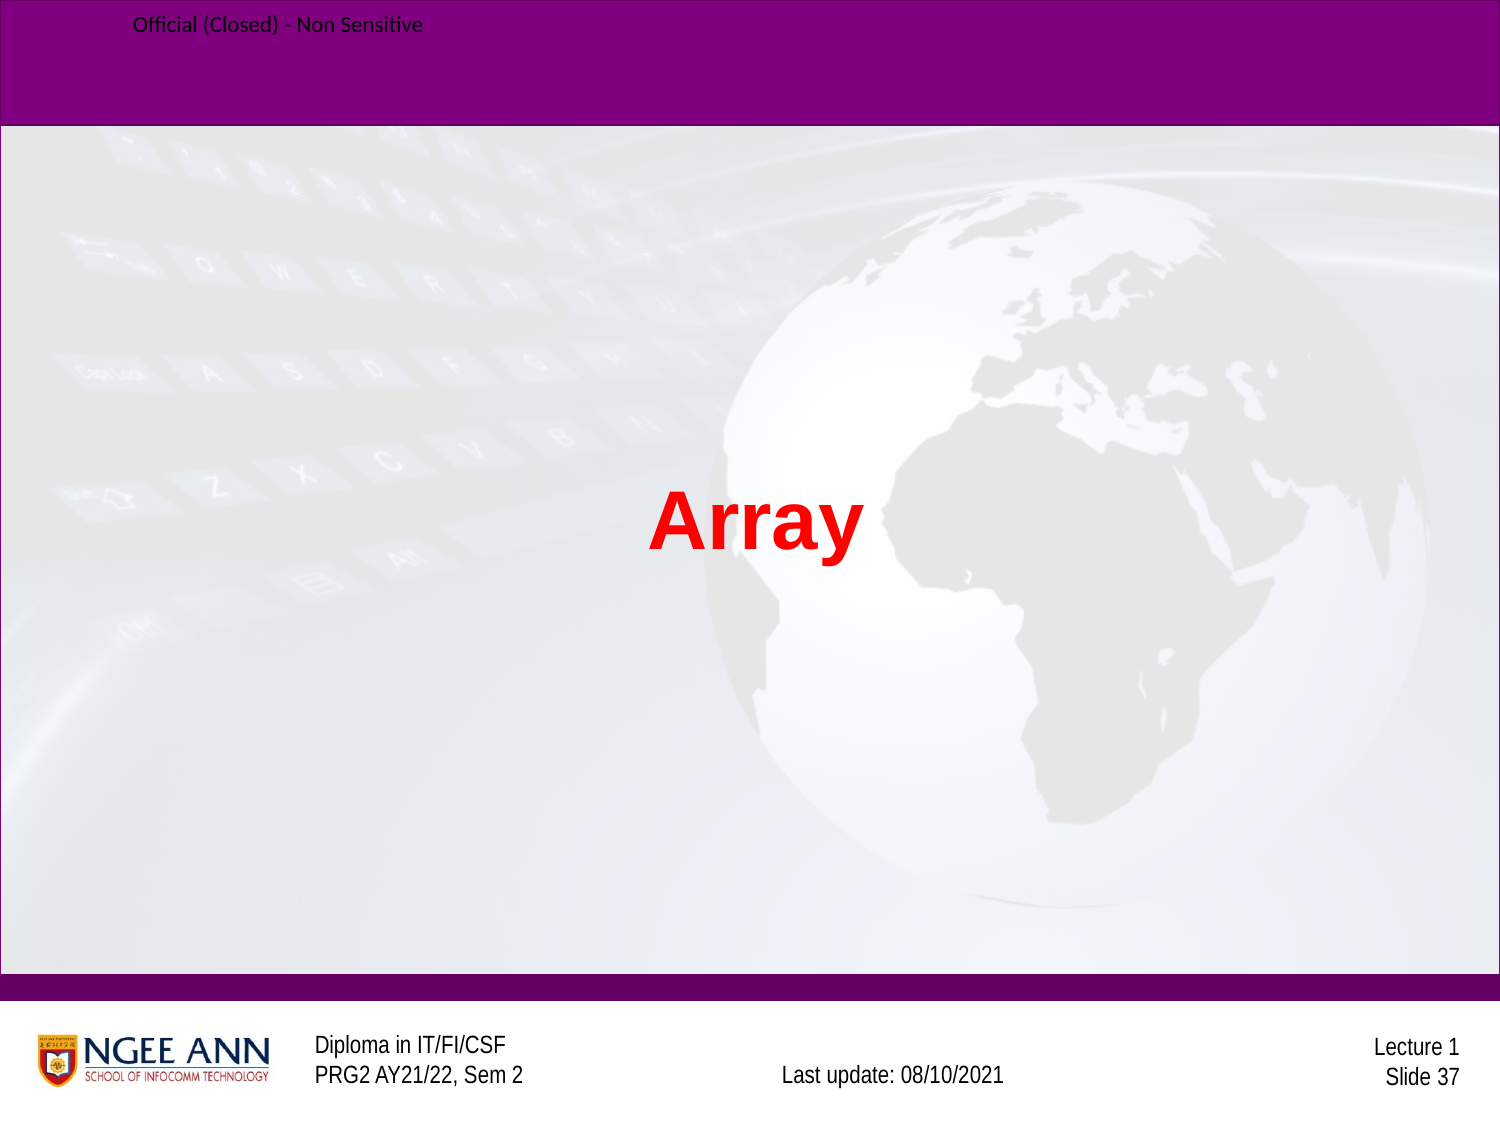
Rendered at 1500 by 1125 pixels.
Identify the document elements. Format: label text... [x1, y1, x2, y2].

title Array [118, 458, 1394, 683]
picture [12, 1012, 294, 1109]
